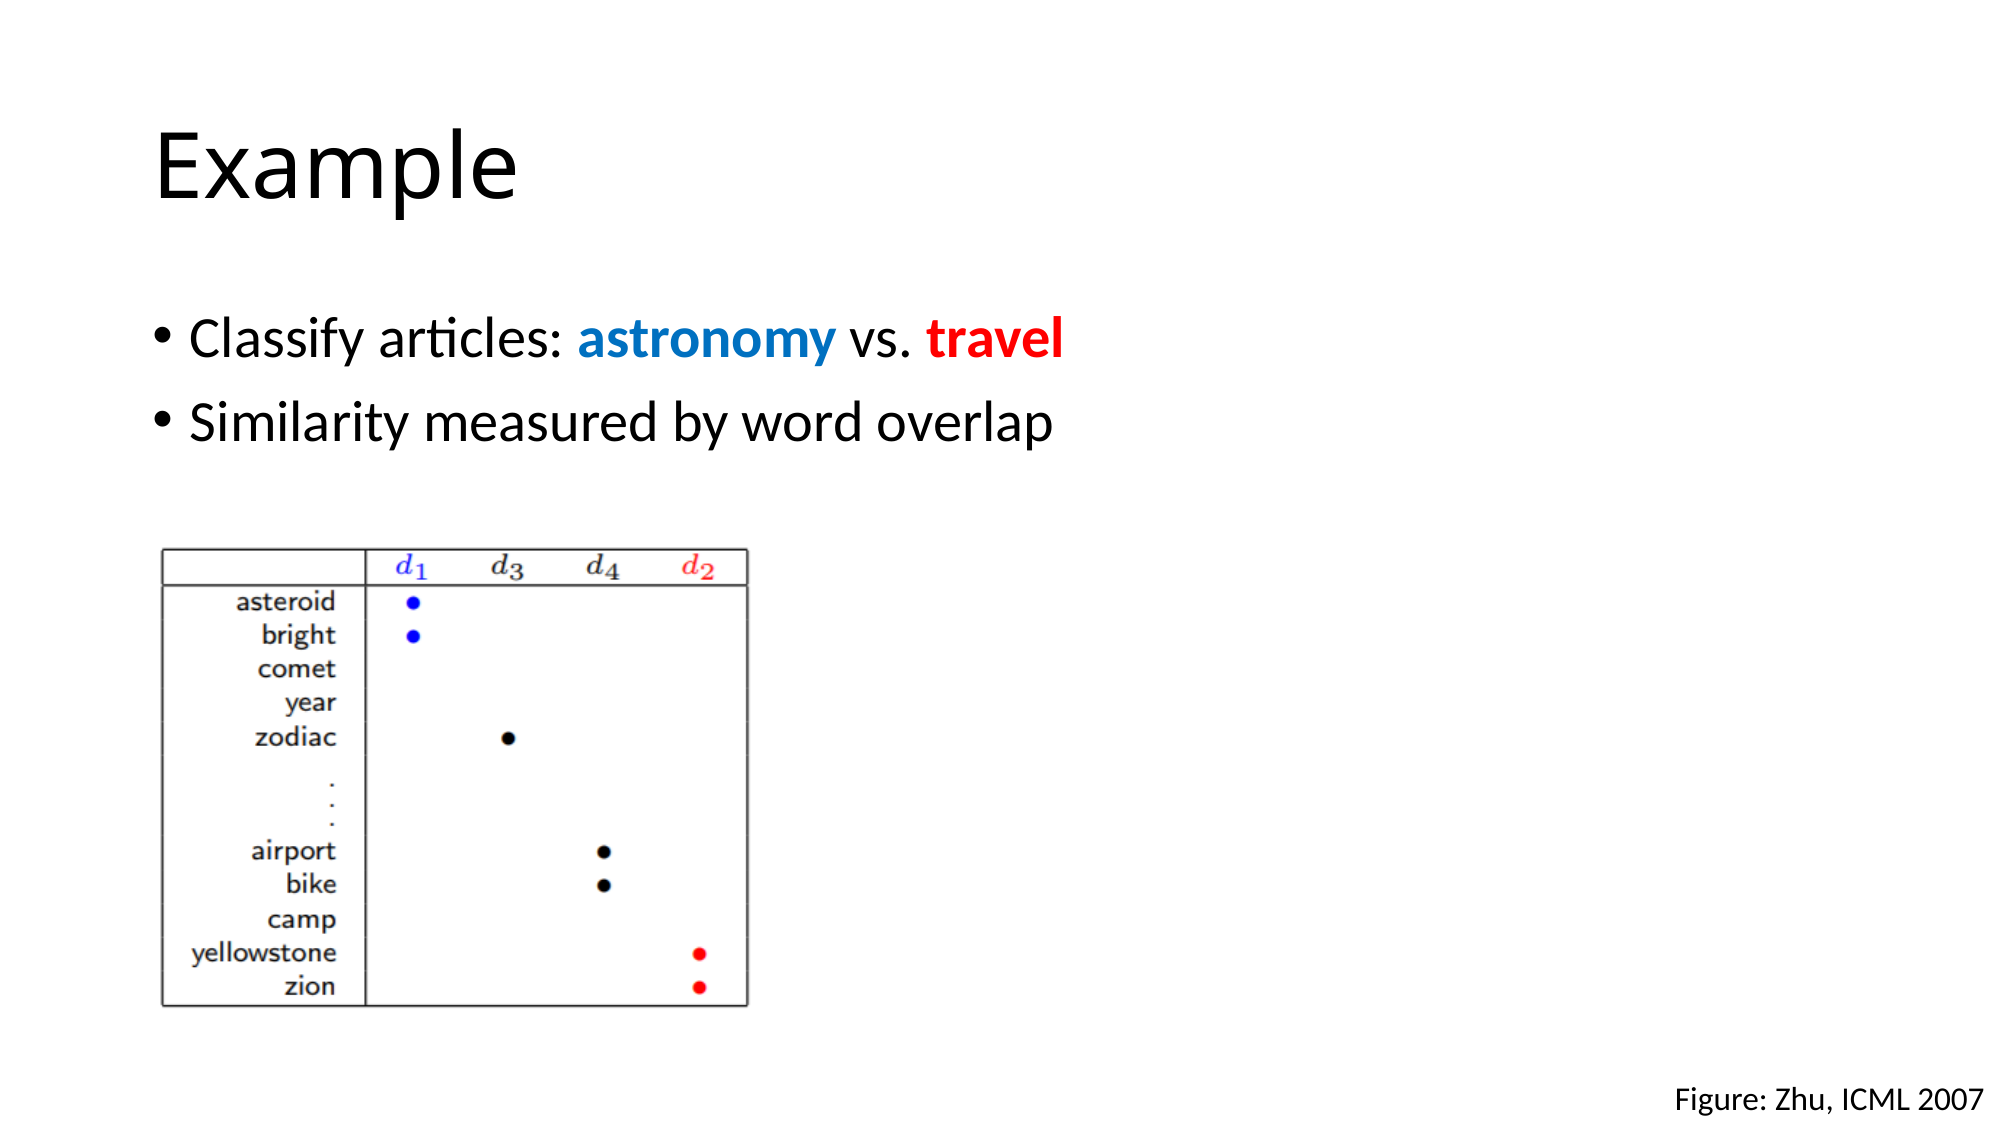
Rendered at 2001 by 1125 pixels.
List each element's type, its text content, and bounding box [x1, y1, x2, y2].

text_box Figure: Zhu, ICML 2007 [1660, 1069, 2000, 1125]
list Classify articles: astronomy vs. travel Similarity measured by word overlap [137, 299, 1863, 1014]
picture [155, 542, 755, 1014]
title Example [137, 59, 1863, 278]
